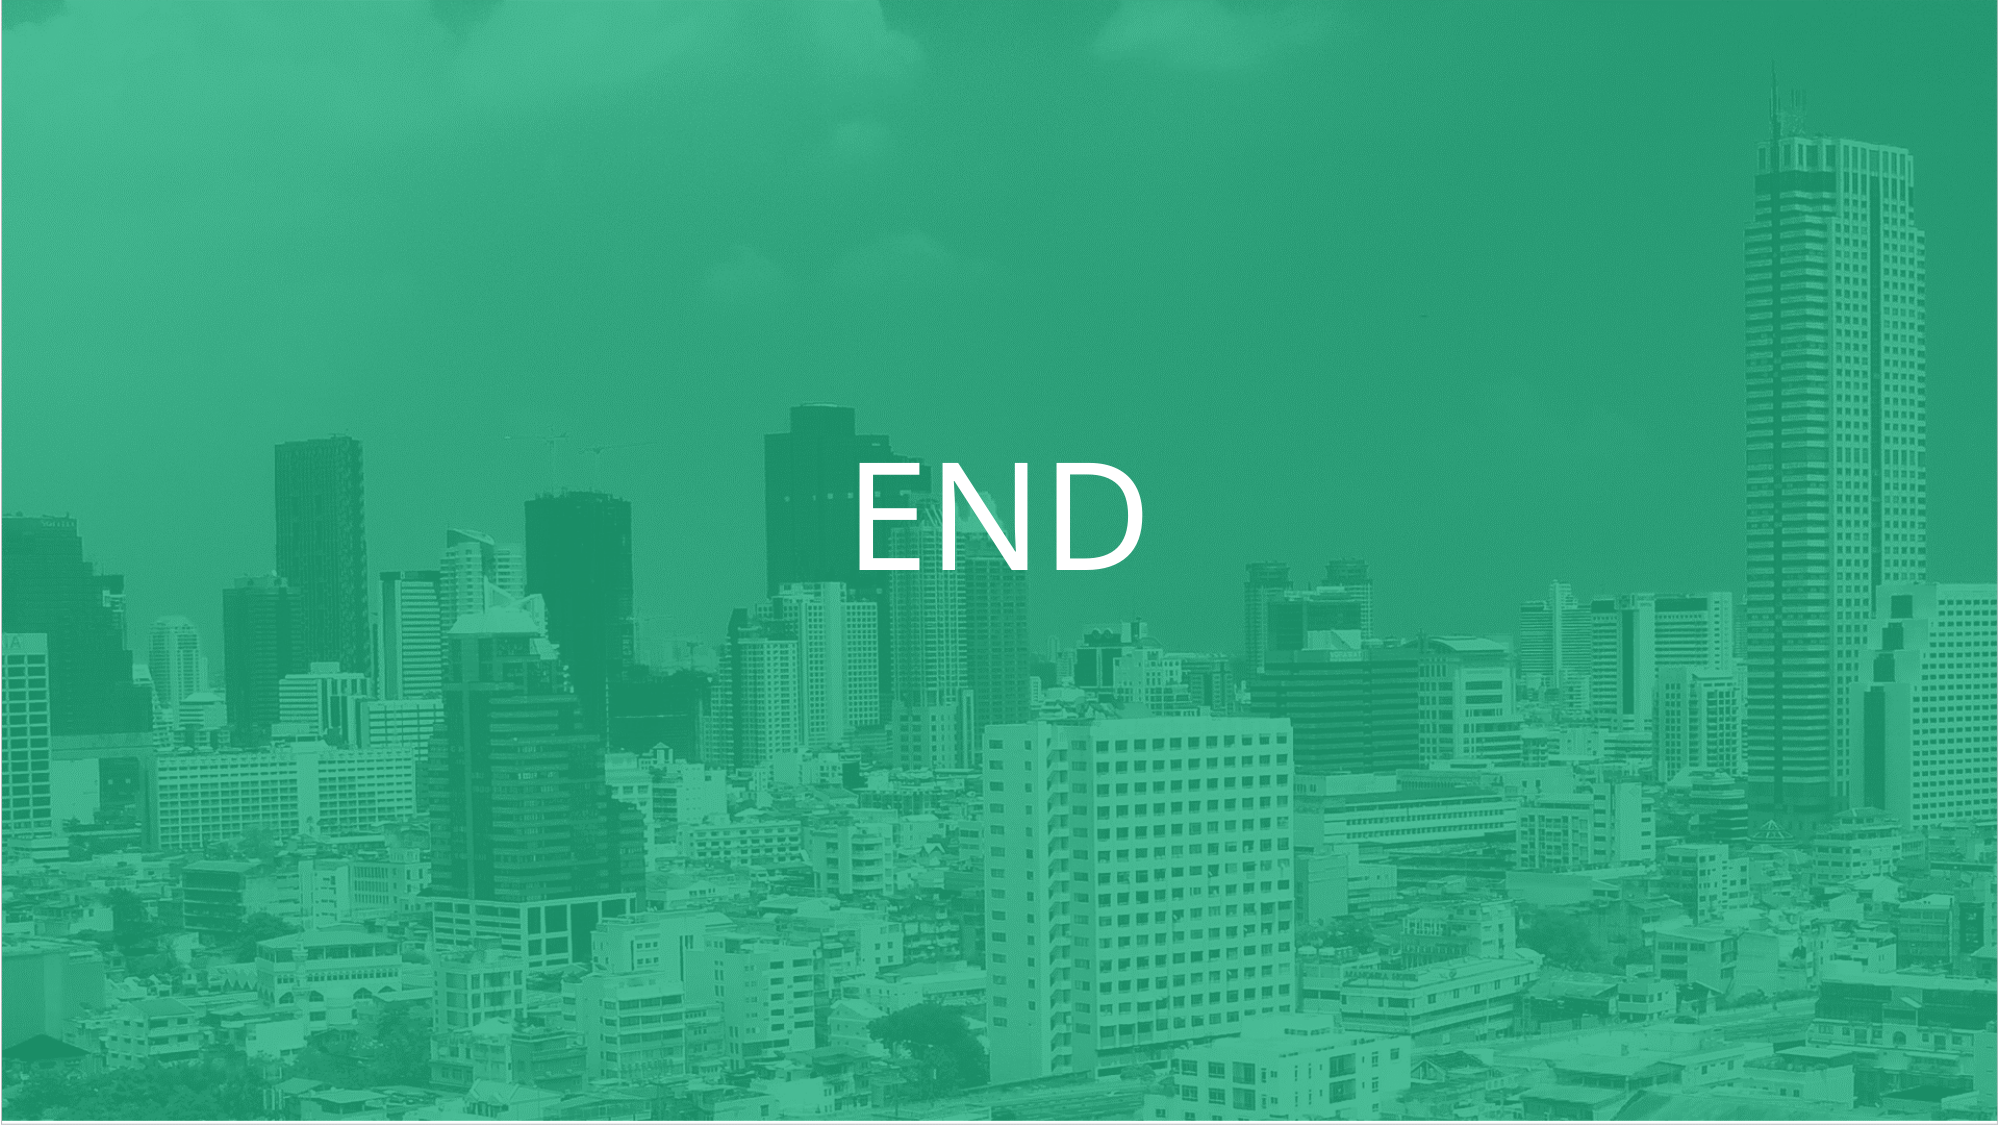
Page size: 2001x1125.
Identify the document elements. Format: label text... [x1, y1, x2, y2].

title END [136, 409, 1862, 611]
picture [1, 0, 1998, 1125]
